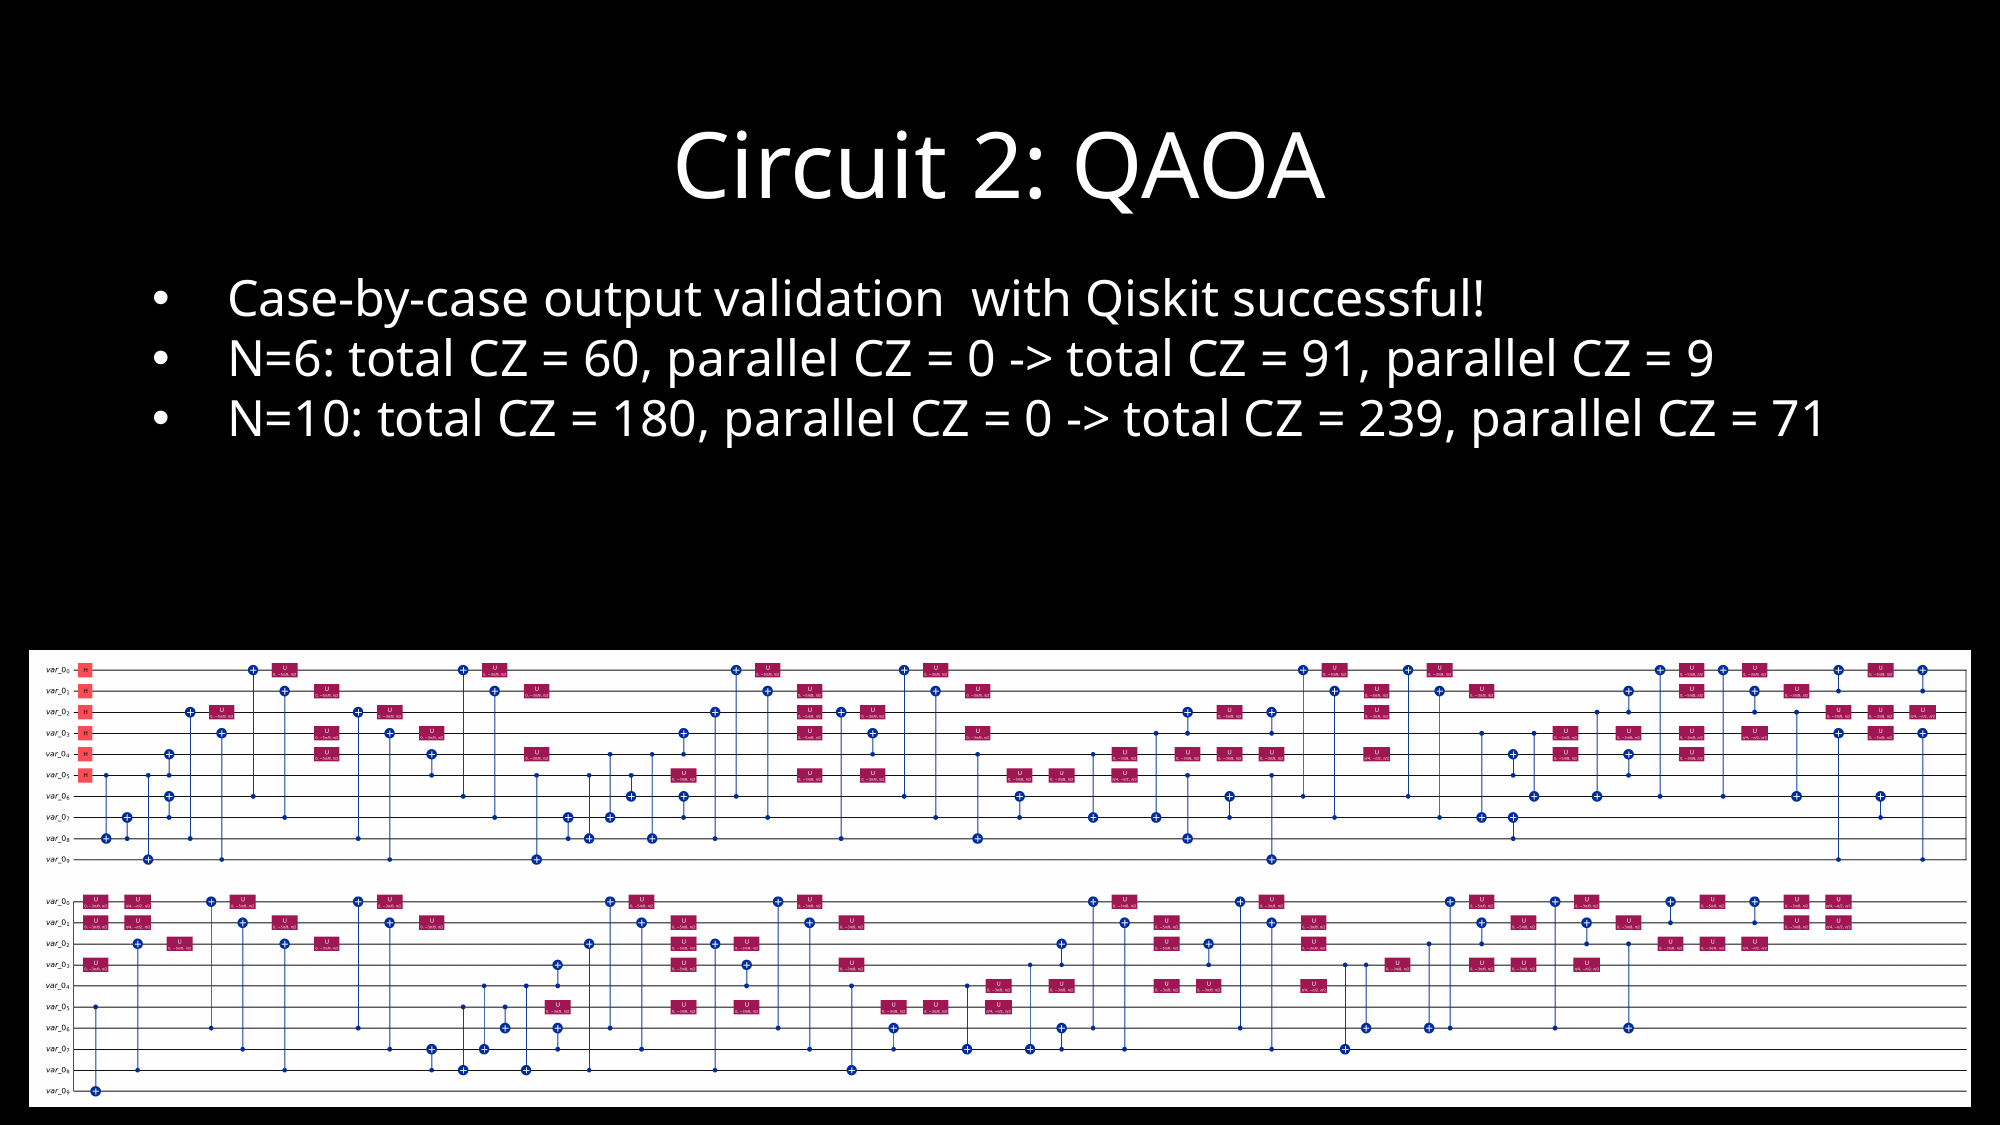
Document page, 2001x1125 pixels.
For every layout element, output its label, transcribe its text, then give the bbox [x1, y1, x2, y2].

text_box Case-by-case output validation with Qiskit successful! N=6: total CZ = 60, parallel CZ = 0 -> total CZ = 91, parallel CZ = 9 N=10: total CZ = 180, parallel CZ = 0 -> total CZ = 239, parallel CZ = 71 [137, 259, 1863, 500]
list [28, 650, 1972, 1107]
title Circuit 2: QAOA [137, 59, 1863, 259]
